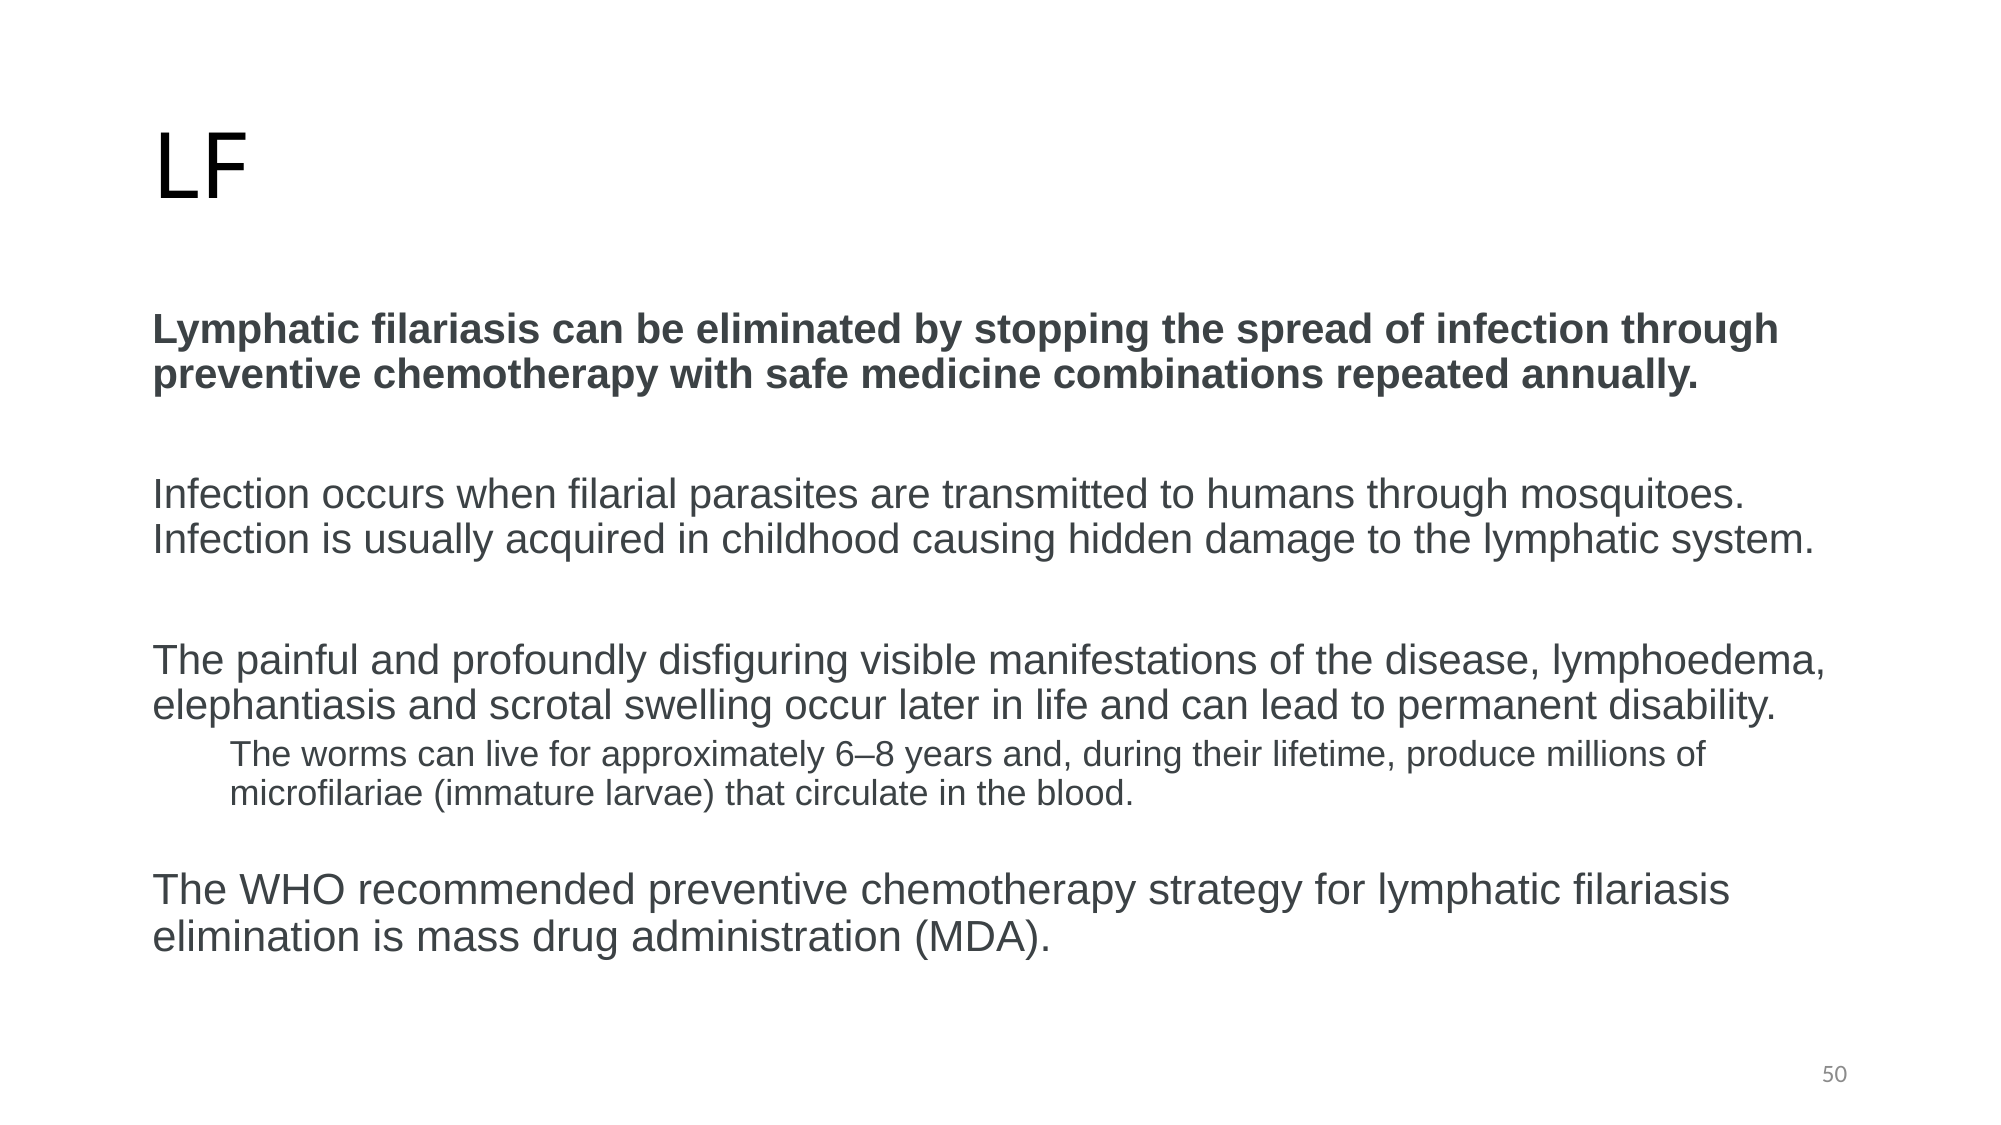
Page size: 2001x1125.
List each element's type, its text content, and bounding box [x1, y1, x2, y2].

title LF [137, 59, 1863, 278]
slide_number 50 [1412, 1042, 1863, 1103]
list Lymphatic filariasis can be eliminated by stopping the spread of infection through preventive chemotherapy with safe medicine combinations repeated annually. Infection occurs when filarial parasites are transmitted to humans through mosquitoes. Infection is usually acquired in childhood causing hidden damage to the lymphatic system. The painful and profoundly disfiguring visible manifestations of the disease, lymphoedema, elephantiasis and scrotal swelling occur later in life and can lead to permanent disability. The worms can live for approximately 6–8 years and, during their lifetime, produce millions of microfilariae (immature larvae) that circulate in the blood. The WHO recommended preventive chemotherapy strategy for lymphatic filariasis elimination is mass drug administration (MDA). [137, 299, 1863, 1014]
